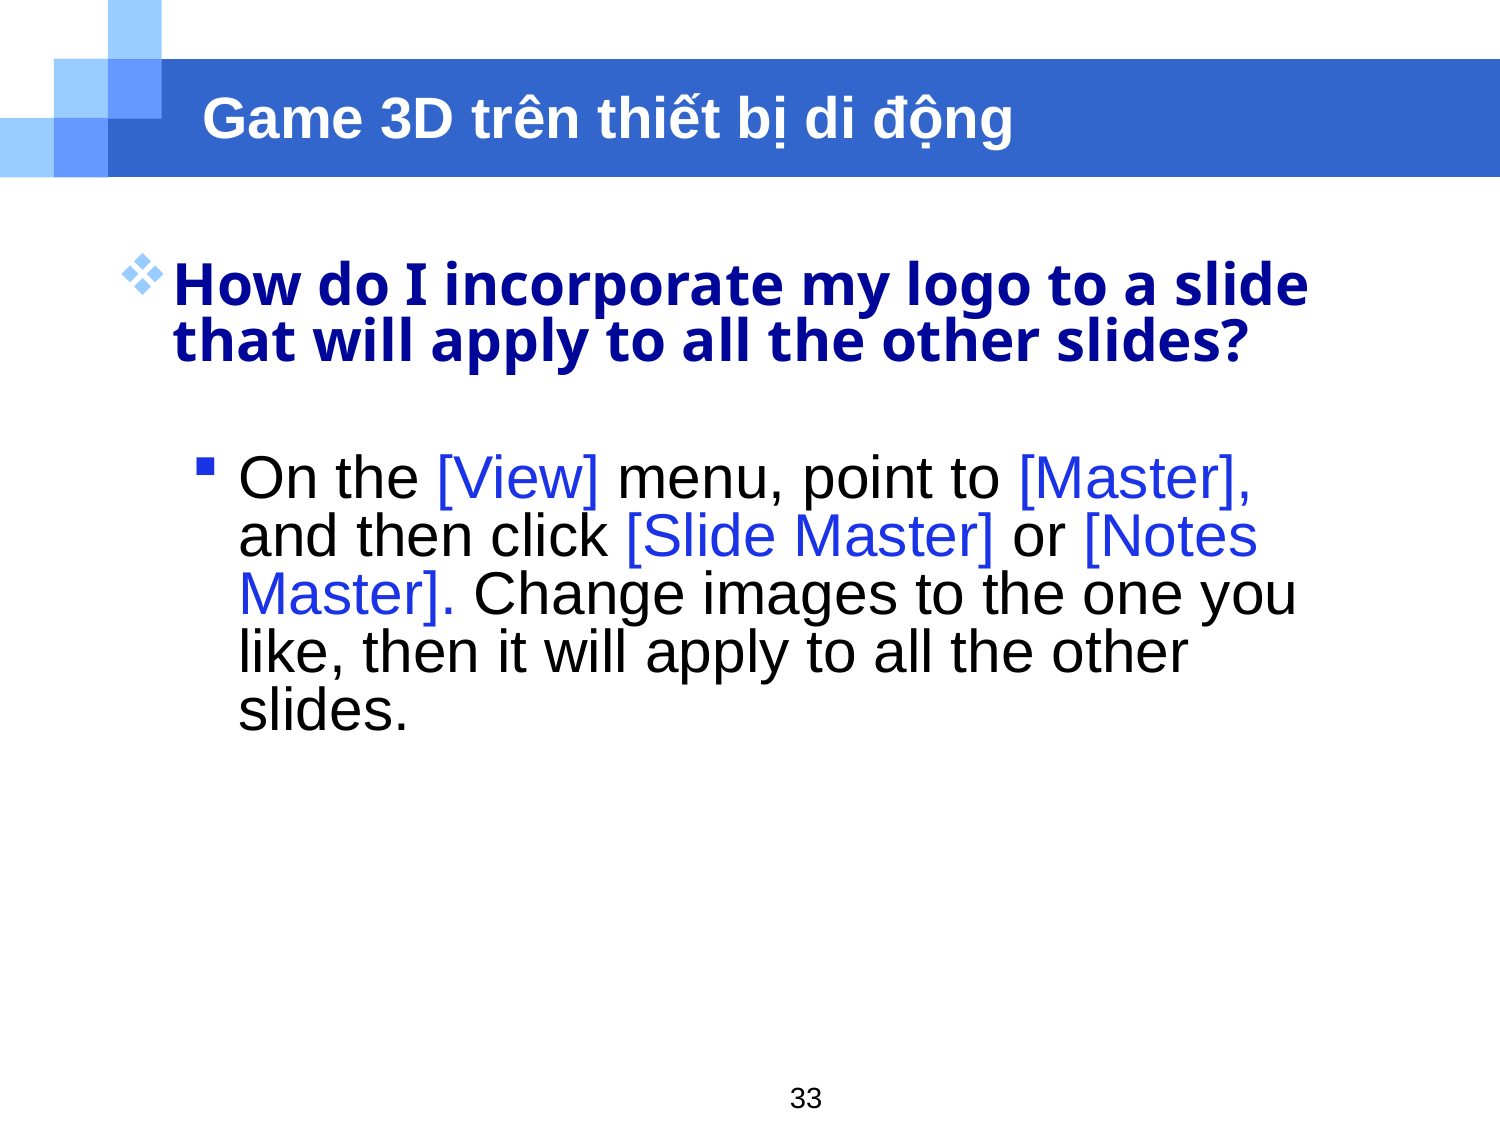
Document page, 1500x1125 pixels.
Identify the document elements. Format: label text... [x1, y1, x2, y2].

title Game 3D trên thiết bị di động [187, 75, 1400, 155]
slide_number 33 [487, 1072, 838, 1125]
list How do I incorporate my logo to a slide that will apply to all the other slides? On the [View] menu, point to [Master], and then click [Slide Master] or [Notes Master]. Change images to the one you like, then it will apply to all the other slides. [101, 253, 1386, 1050]
